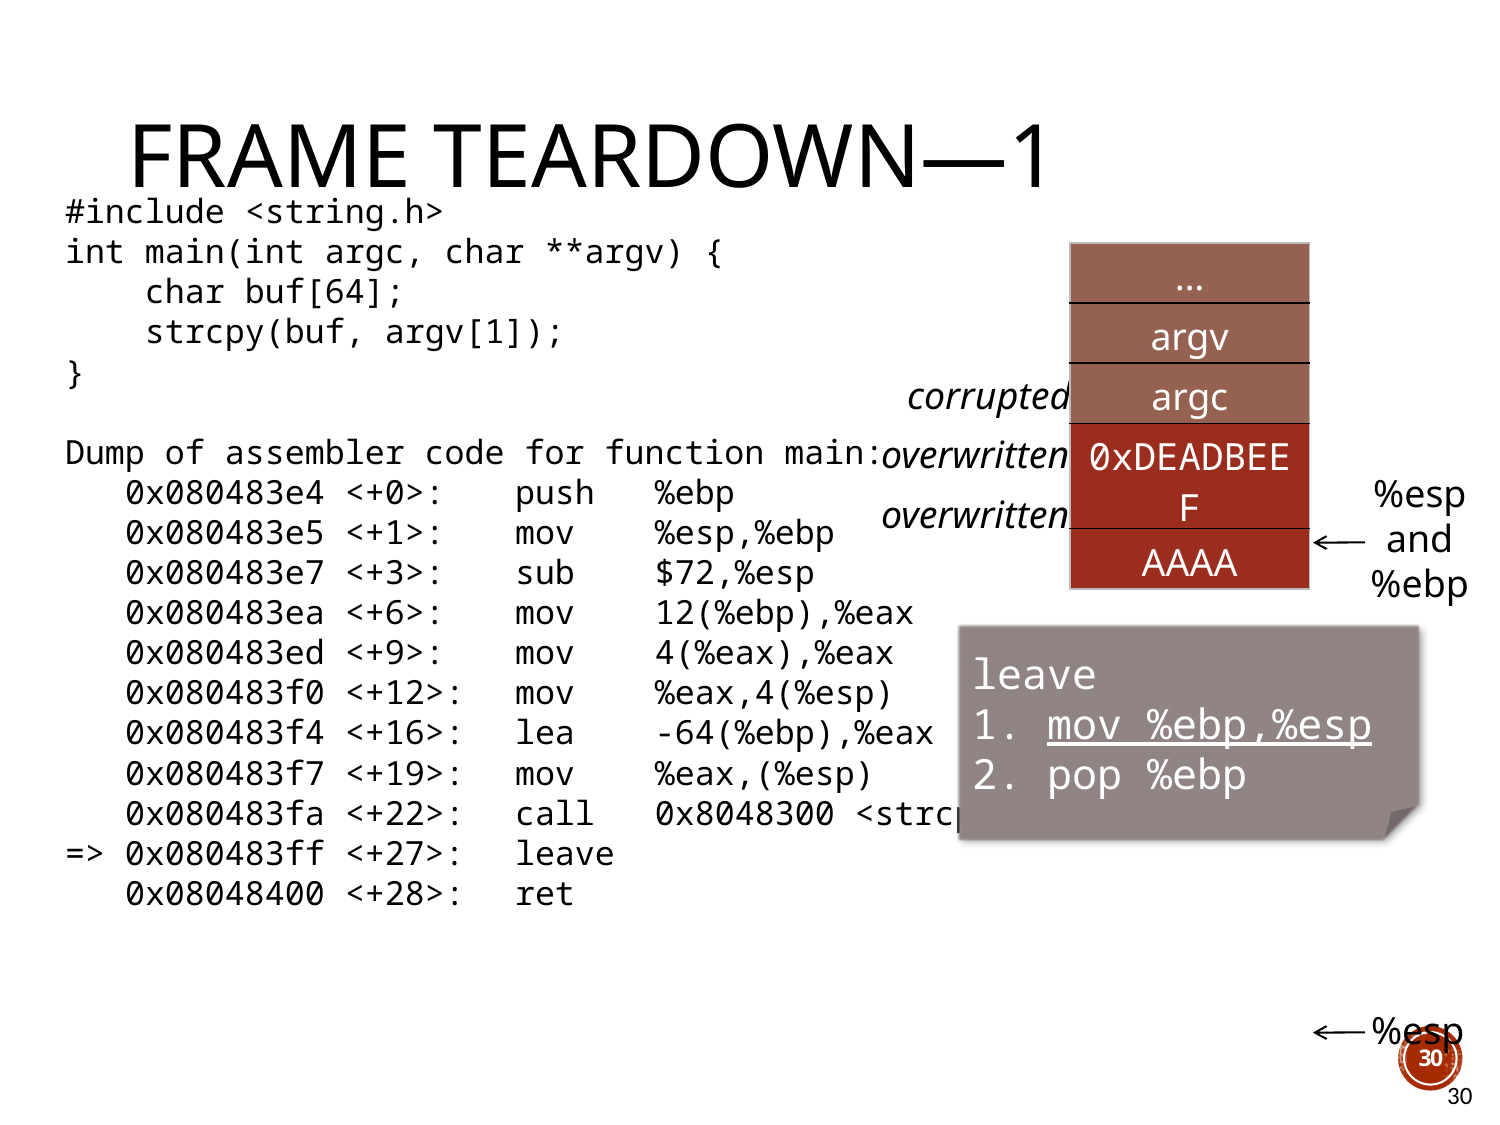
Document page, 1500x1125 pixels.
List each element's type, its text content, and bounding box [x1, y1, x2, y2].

table_header … [1071, 244, 1309, 302]
table_cell argv [1071, 304, 1309, 362]
text_box 30 [1137, 1065, 1488, 1125]
title Frame teardown—1 [112, 79, 1388, 344]
text_box overwritten [865, 423, 1069, 483]
text_box overwritten [865, 483, 1085, 544]
table_cell 0xDEADBEEF [1071, 424, 1309, 528]
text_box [1315, 1003, 1476, 1059]
table_cell AAAA [1071, 529, 1309, 588]
table_cell argc [1071, 364, 1309, 423]
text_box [1316, 465, 1480, 612]
list #include <string.h> int main(int argc, char **argv) { char buf[64]; strcpy(buf, argv[1]); } Dump of assembler code for function main: 0x080483e4 <+0>: push %ebp 0x080483e5 <+1>: mov %esp,%ebp 0x080483e7 <+3>: sub $72,%esp 0x080483ea <+6>: mov 12(%ebp),%eax 0x080483ed <+9>: mov 4(%eax),%eax 0x080483f0 <+12>: mov %eax,4(%esp) 0x080483f4 <+16>: lea -64(%ebp),%eax 0x080483f7 <+19>: mov %eax,(%esp) 0x080483fa <+22>: call 0x8048300 <strcpy@plt> => 0x080483ff <+27>: leave 0x08048400 <+28>: ret [50, 187, 1138, 1075]
text_box corrupted [891, 364, 1069, 423]
text_box leave mov %ebp,%esp pop %ebp [960, 628, 1418, 839]
